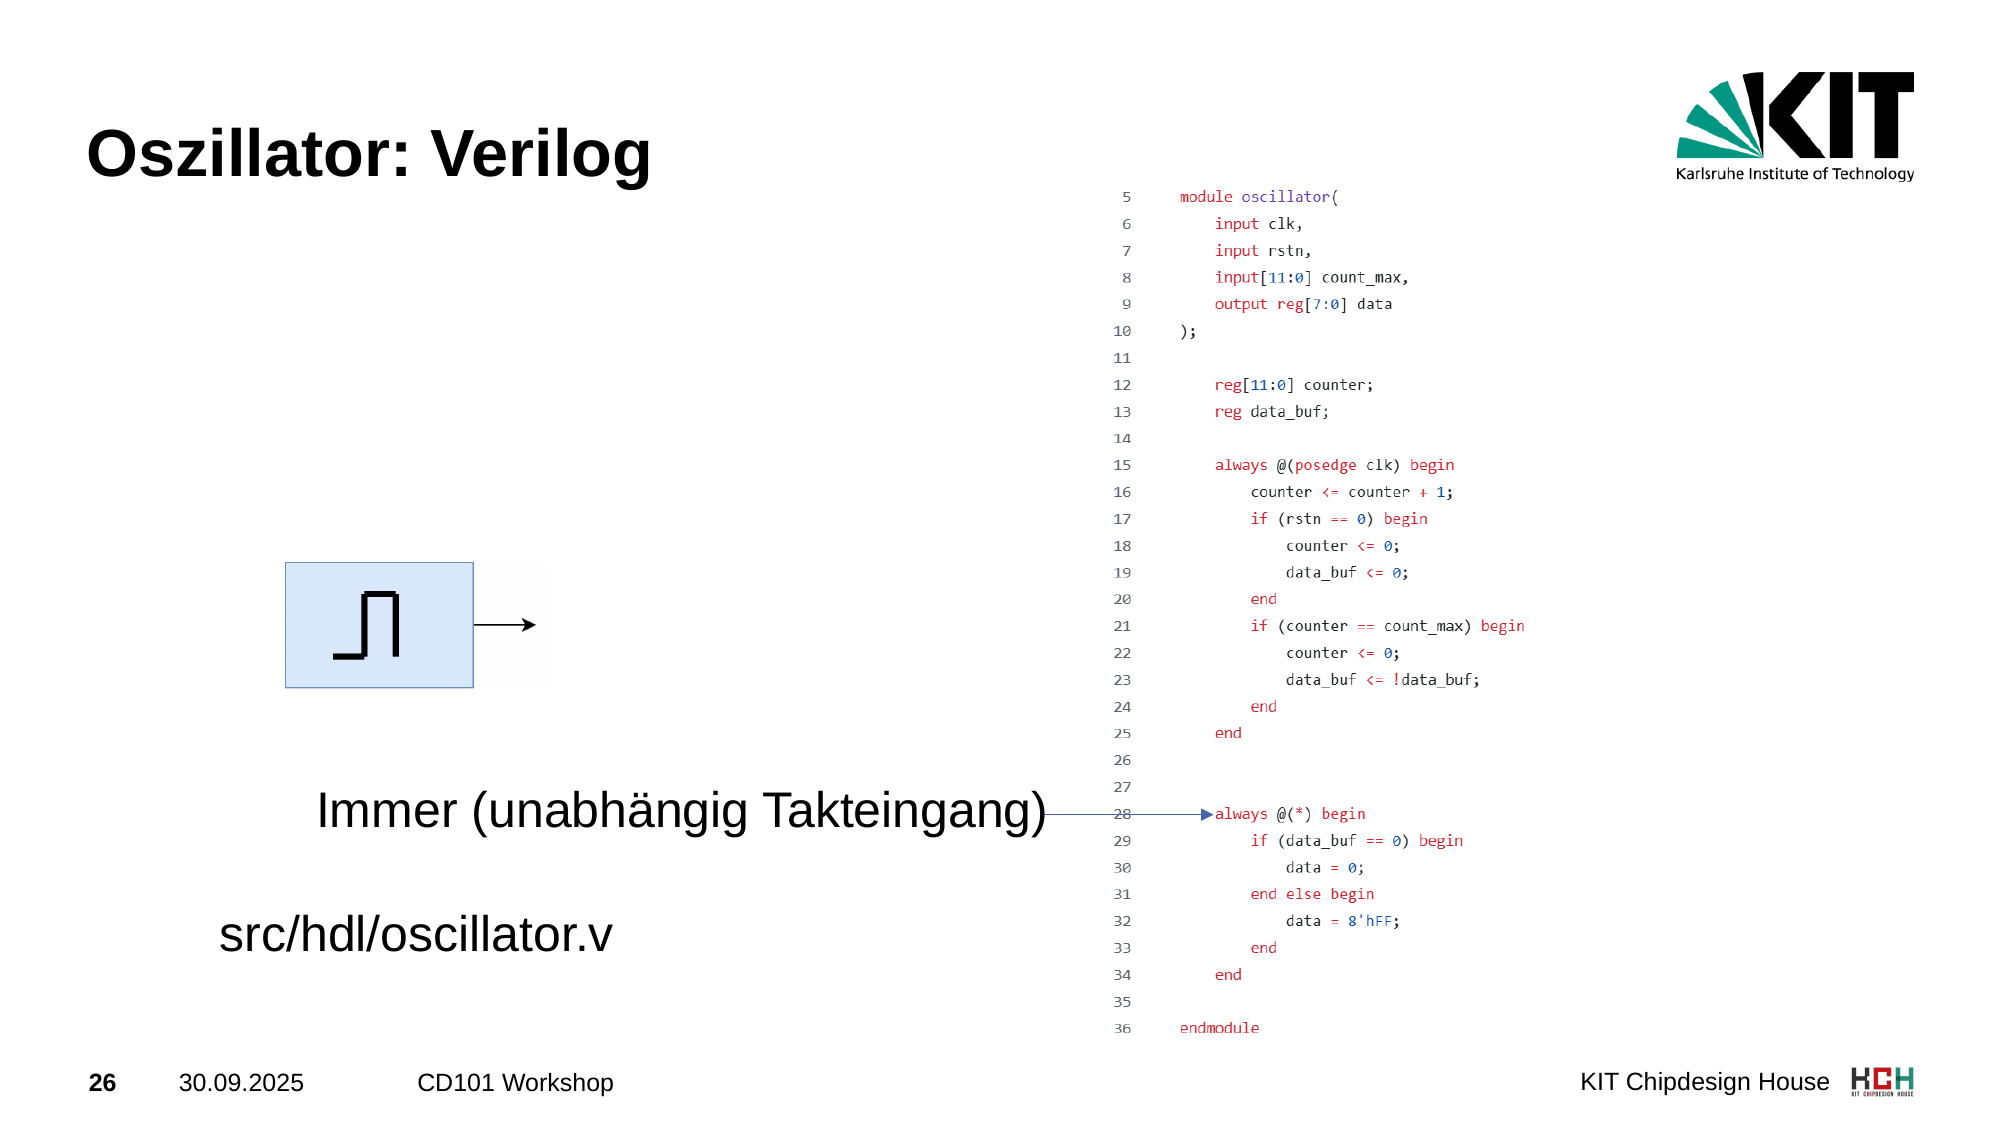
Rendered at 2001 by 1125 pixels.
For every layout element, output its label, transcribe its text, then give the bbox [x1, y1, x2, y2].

text_box src/hdl/oscillator.v [205, 893, 630, 969]
text_box Immer (unabhängig Takteingang) [301, 770, 1064, 846]
picture [1677, 72, 1914, 182]
slide_number 26 [88, 1038, 161, 1125]
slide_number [178, 1038, 404, 1125]
picture [1105, 181, 1650, 1048]
footer CD101 Workshop [417, 1038, 1275, 1125]
title Oszillator: Verilog [86, 64, 1589, 191]
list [285, 562, 550, 690]
picture [1851, 1067, 1914, 1097]
